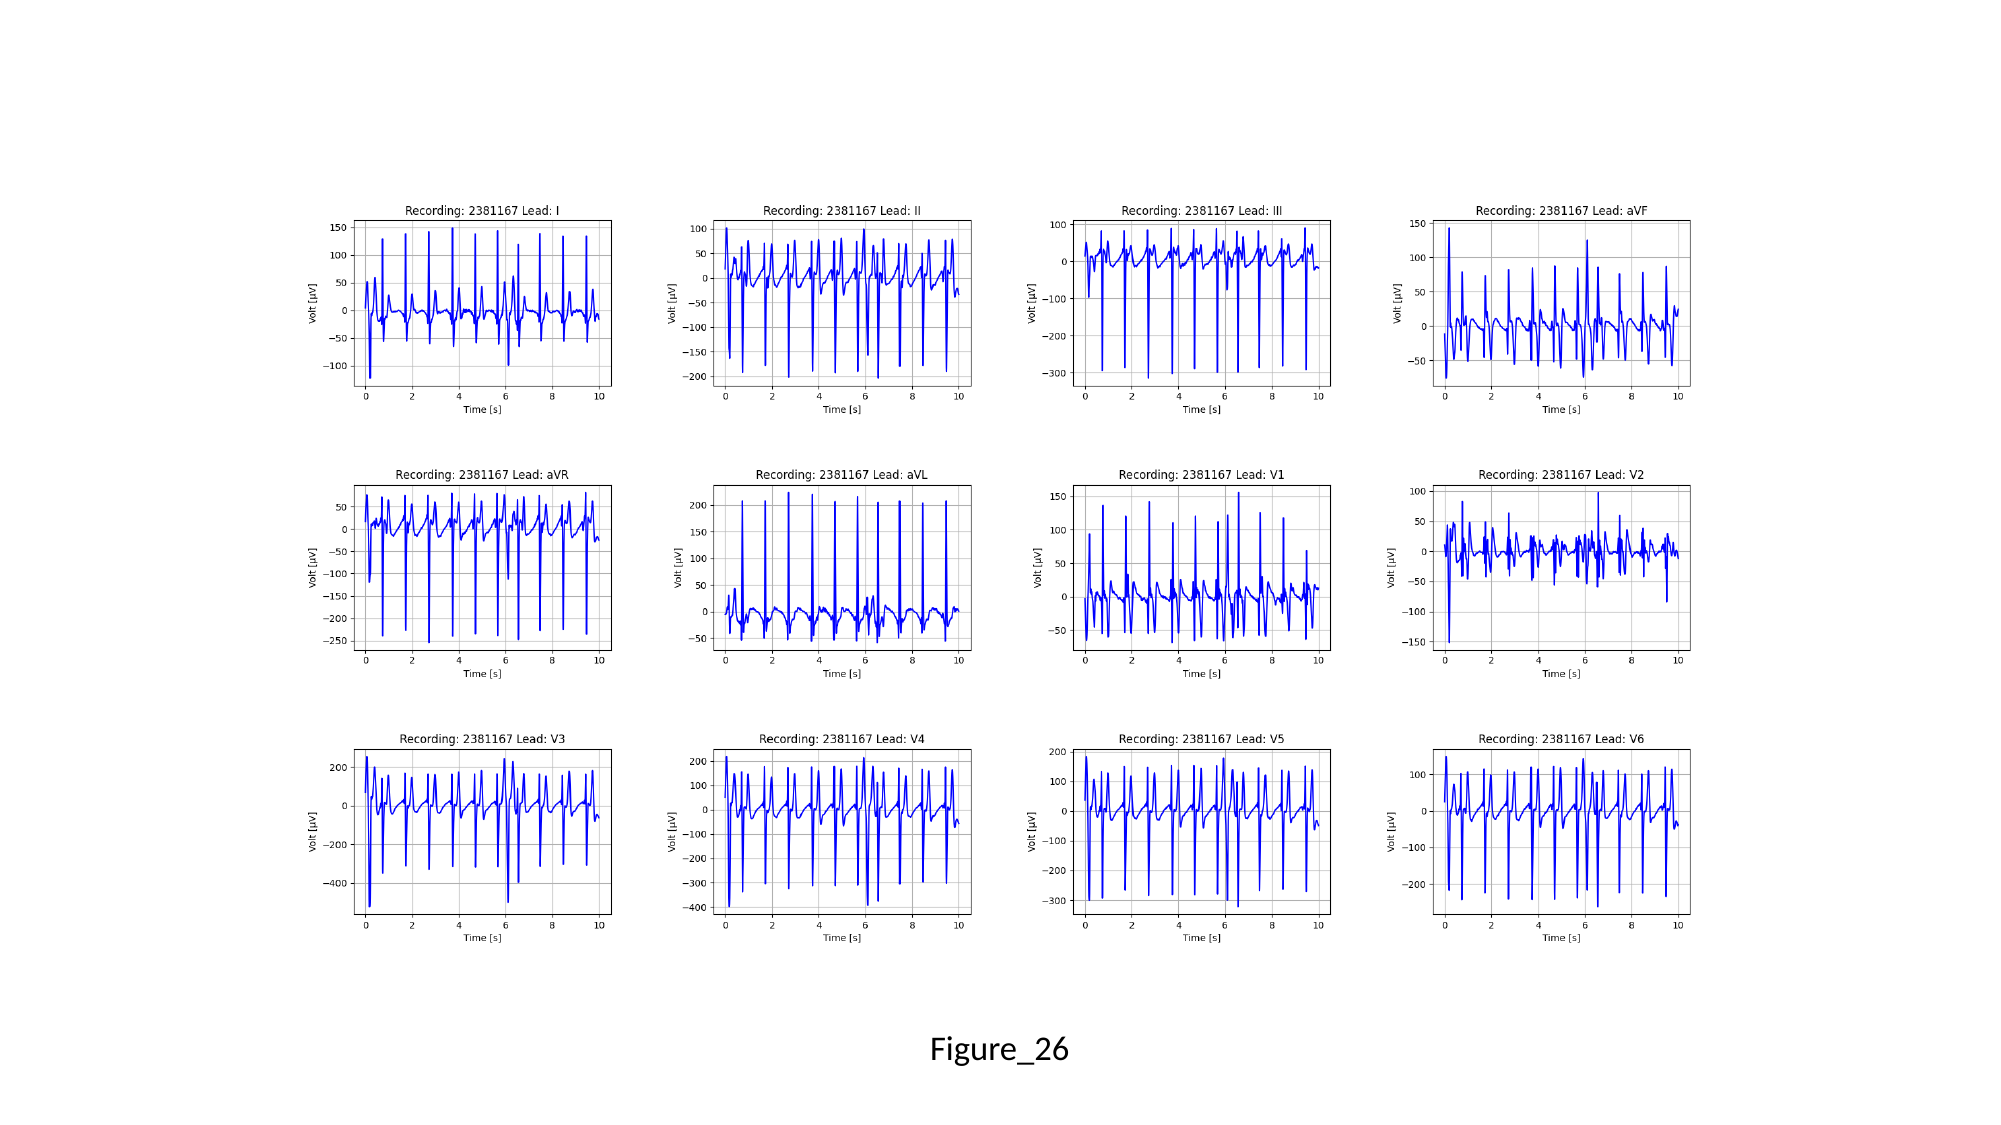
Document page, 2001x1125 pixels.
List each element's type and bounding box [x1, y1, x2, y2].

text_box [138, 112, 1862, 1075]
